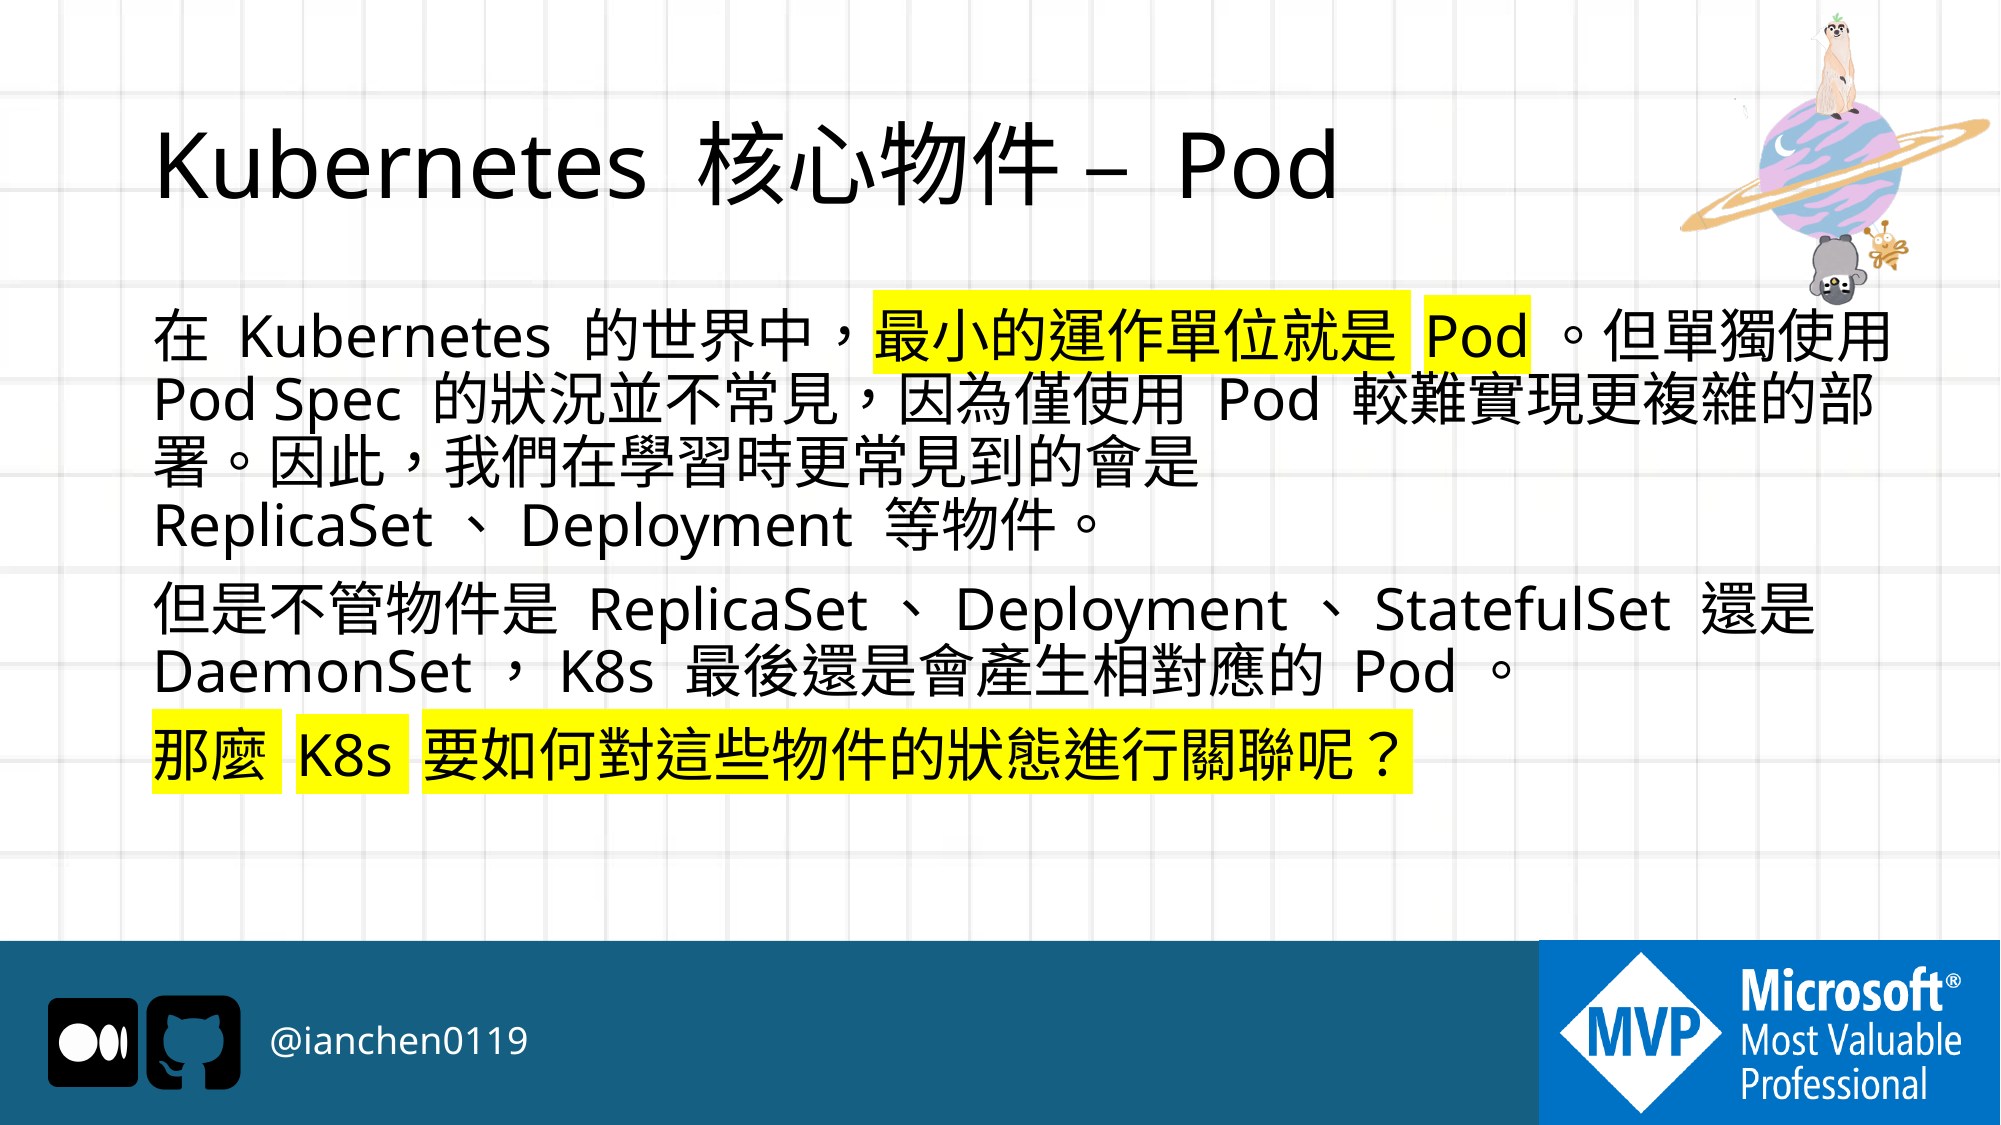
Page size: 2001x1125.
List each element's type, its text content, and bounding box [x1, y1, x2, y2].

list 在 Kubernetes 的世界中，最小的運作單位就是 Pod。但單獨使用 Pod Spec 的狀況並不常見，因為僅使用 Pod 較難實現更複雜的部署。因此，我們在學習時更常見到的會是 ReplicaSet、Deployment 等物件。 但是不管物件是 ReplicaSet、Deployment、StatefulSet 還是 DaemonSet，K8s 最後還是會產生相對應的 Pod。 那麼 K8s 要如何對這些物件的狀態進行關聯呢？ [137, 299, 1935, 1014]
picture [0, 0, 2001, 1125]
picture [48, 998, 250, 1099]
title Kubernetes 核心物件 – Pod [137, 59, 1863, 278]
